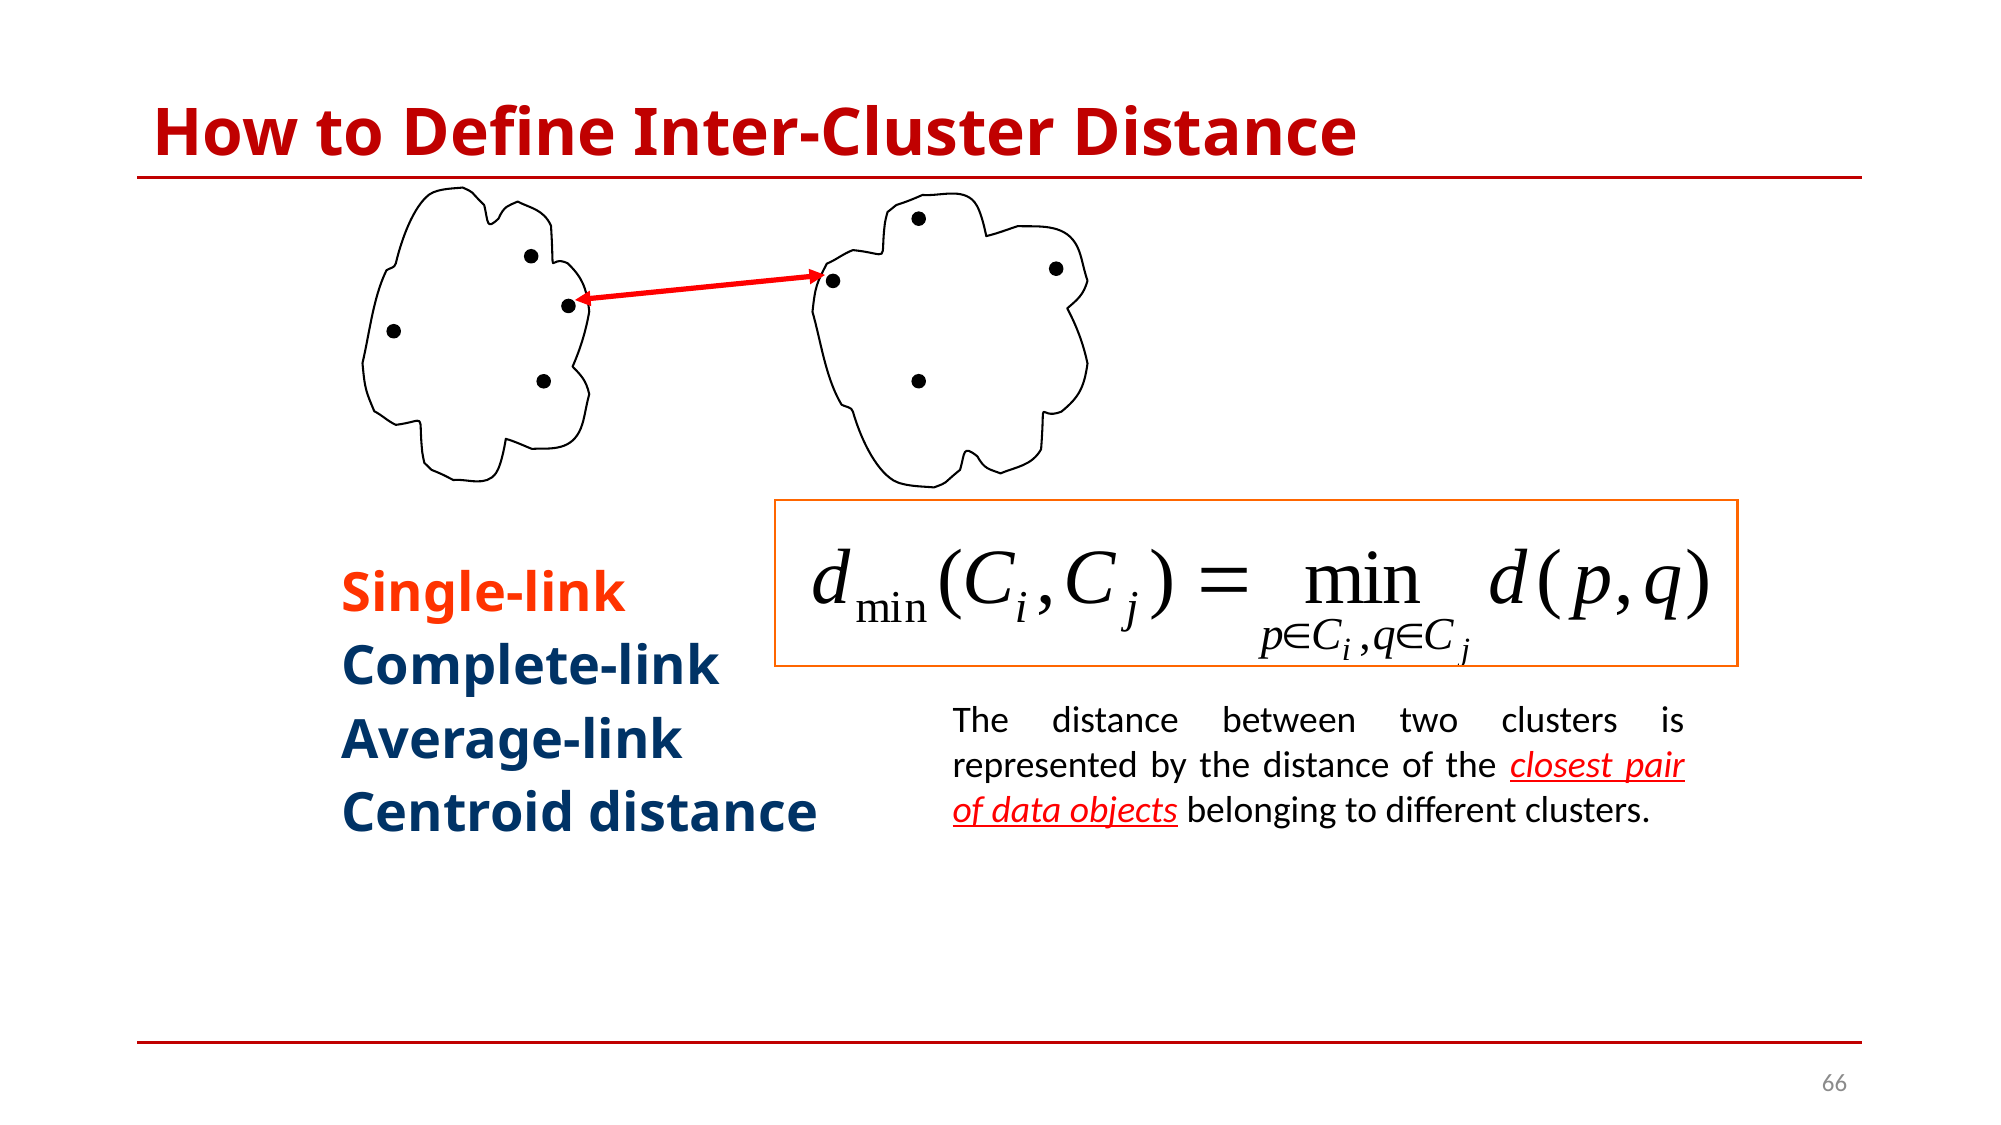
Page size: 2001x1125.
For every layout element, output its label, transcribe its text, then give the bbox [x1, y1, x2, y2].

text_box [774, 500, 1738, 666]
text_box [812, 193, 1088, 488]
text_box The distance between two clusters is represented by the distance of the closest pair of data objects belonging to different clusters. [937, 687, 1700, 838]
text_box [524, 249, 538, 263]
title How to Define Inter-Cluster Distance [137, 90, 1863, 178]
text_box [826, 274, 840, 288]
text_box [799, 524, 1725, 682]
text_box [912, 374, 925, 388]
text_box Single-link Complete-link Average-link Centroid distance [312, 549, 1263, 975]
text_box [562, 299, 575, 313]
list [137, 208, 1863, 1014]
text_box [912, 212, 925, 225]
text_box [574, 270, 826, 305]
text_box [387, 324, 400, 338]
text_box [362, 187, 590, 482]
text_box [1049, 262, 1063, 275]
text_box [537, 375, 550, 388]
slide_number 66 [1412, 1051, 1863, 1111]
